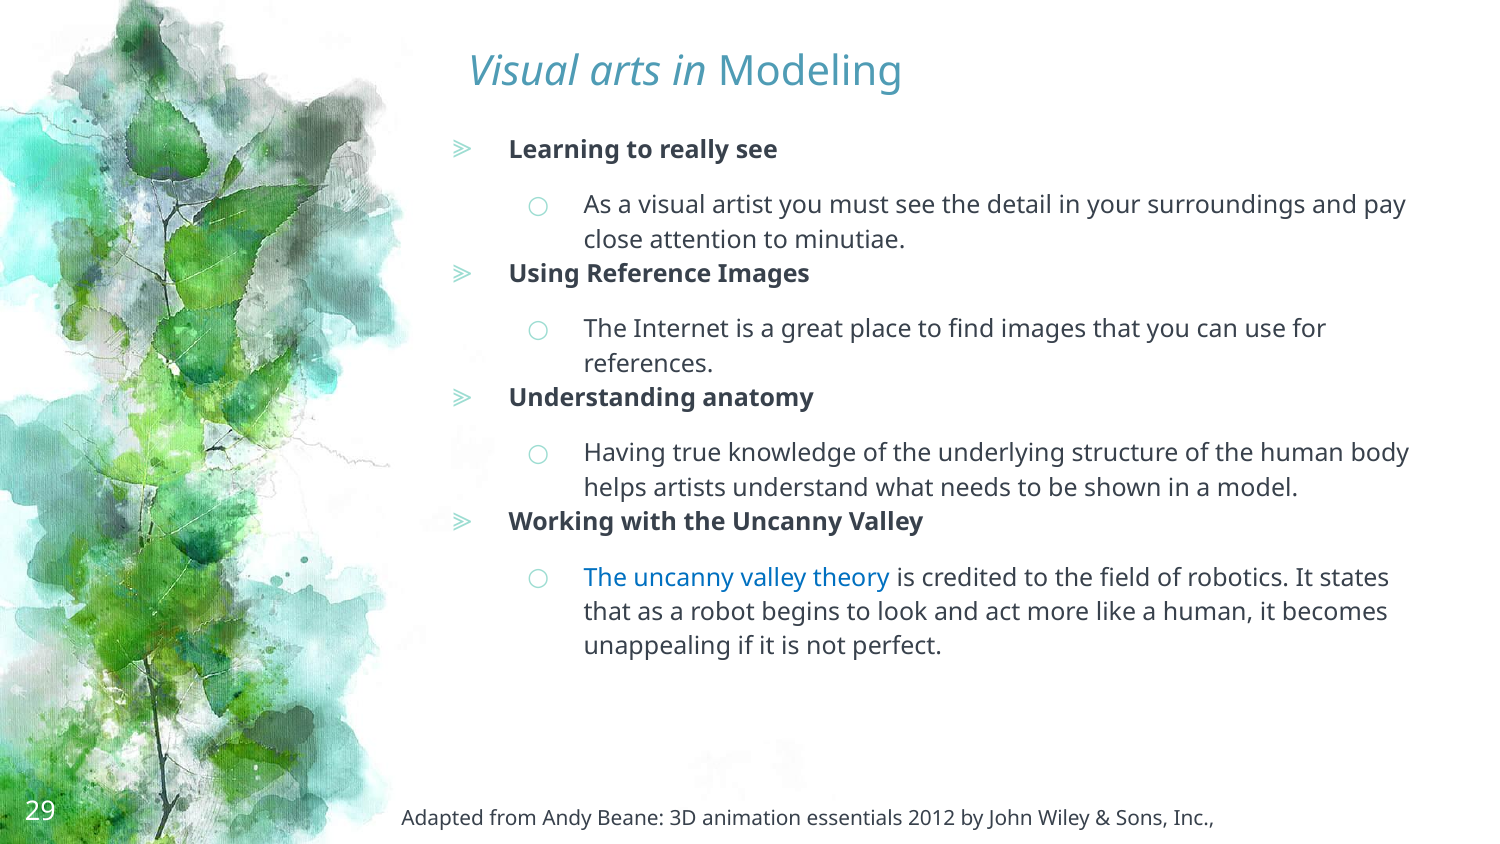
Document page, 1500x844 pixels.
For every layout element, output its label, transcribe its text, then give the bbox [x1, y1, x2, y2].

slide_number 29 [24, 779, 115, 844]
list Learning to really see As a visual artist you must see the detail in your surroundings and pay close attention to minutiae. Using Reference Images The Internet is a great place to find images that you can use for references. Understanding anatomy Having true knowledge of the underlying structure of the human body helps artists understand what needs to be shown in a model. Working with the Uncanny Valley The uncanny valley theory is credited to the field of robotics. It states that as a robot begins to look and act more like a human, it becomes unappealing if it is not perfect. [433, 128, 1442, 697]
title Visual arts in Modeling [468, 33, 1425, 94]
text_box Adapted from Andy Beane: 3D animation essentials 2012 by John Wiley & Sons, Inc., [386, 796, 1278, 832]
picture [0, 0, 1500, 844]
